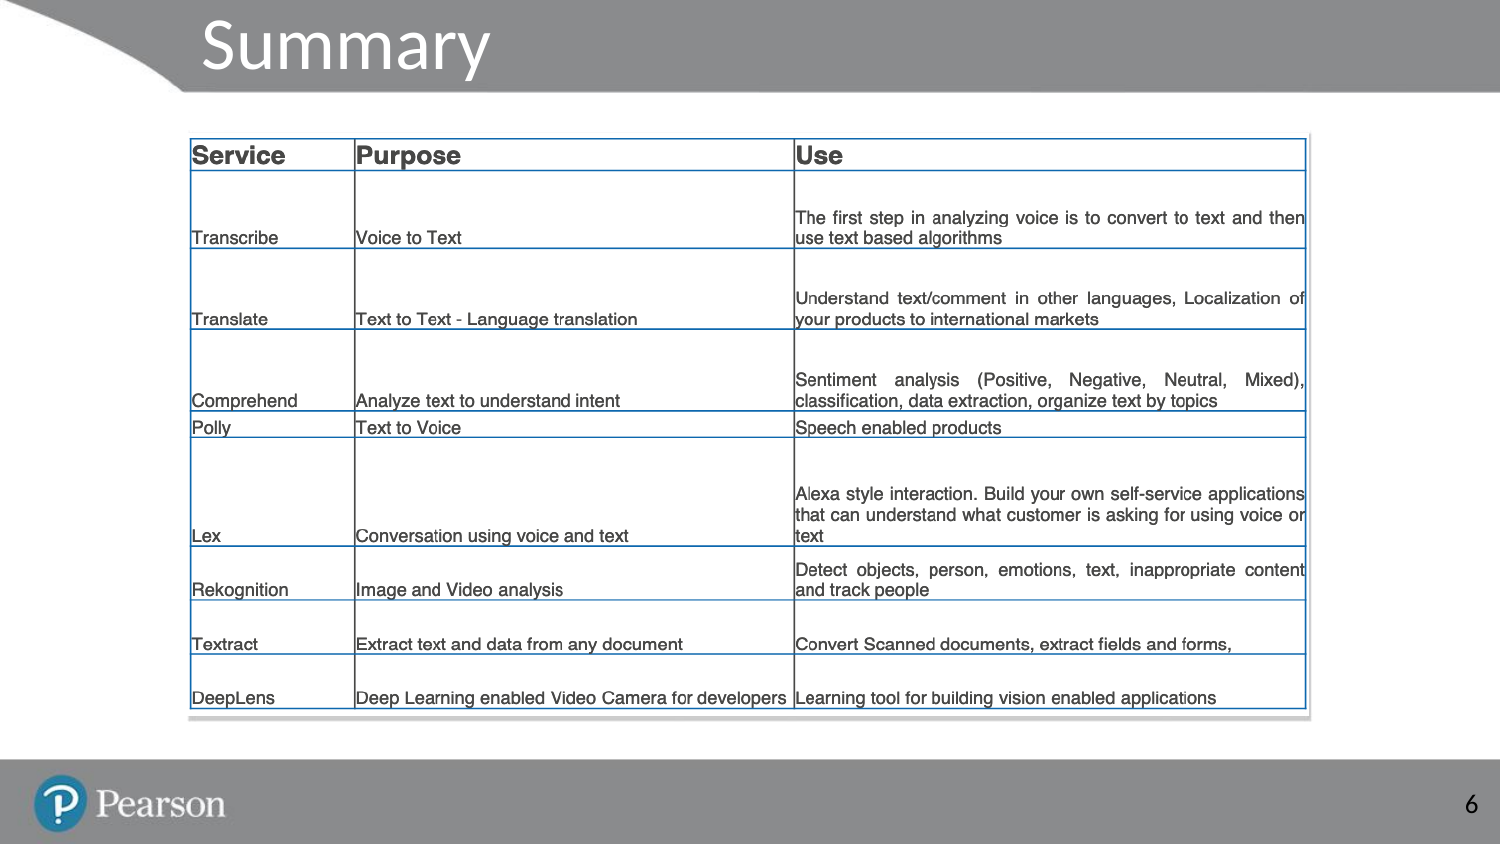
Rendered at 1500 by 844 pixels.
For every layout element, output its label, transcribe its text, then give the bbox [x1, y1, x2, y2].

slide_number ‹#› [1403, 779, 1494, 844]
title Summary [186, 0, 1426, 80]
picture [0, 0, 1500, 844]
